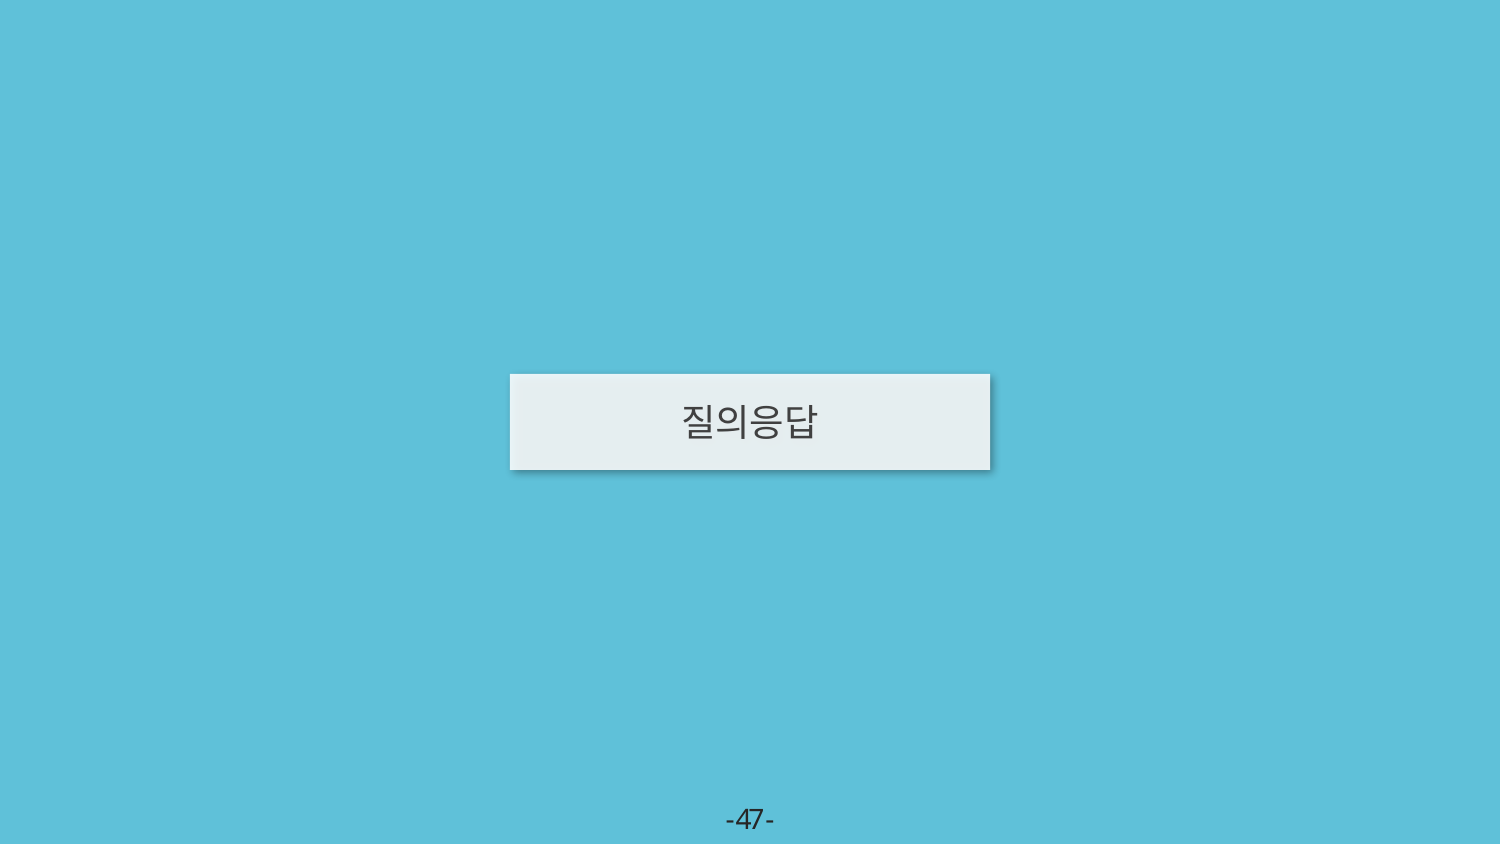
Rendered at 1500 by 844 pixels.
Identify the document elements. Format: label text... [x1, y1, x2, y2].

text_box 질의응답 [509, 373, 991, 471]
text_box - 47 - [686, 794, 814, 843]
